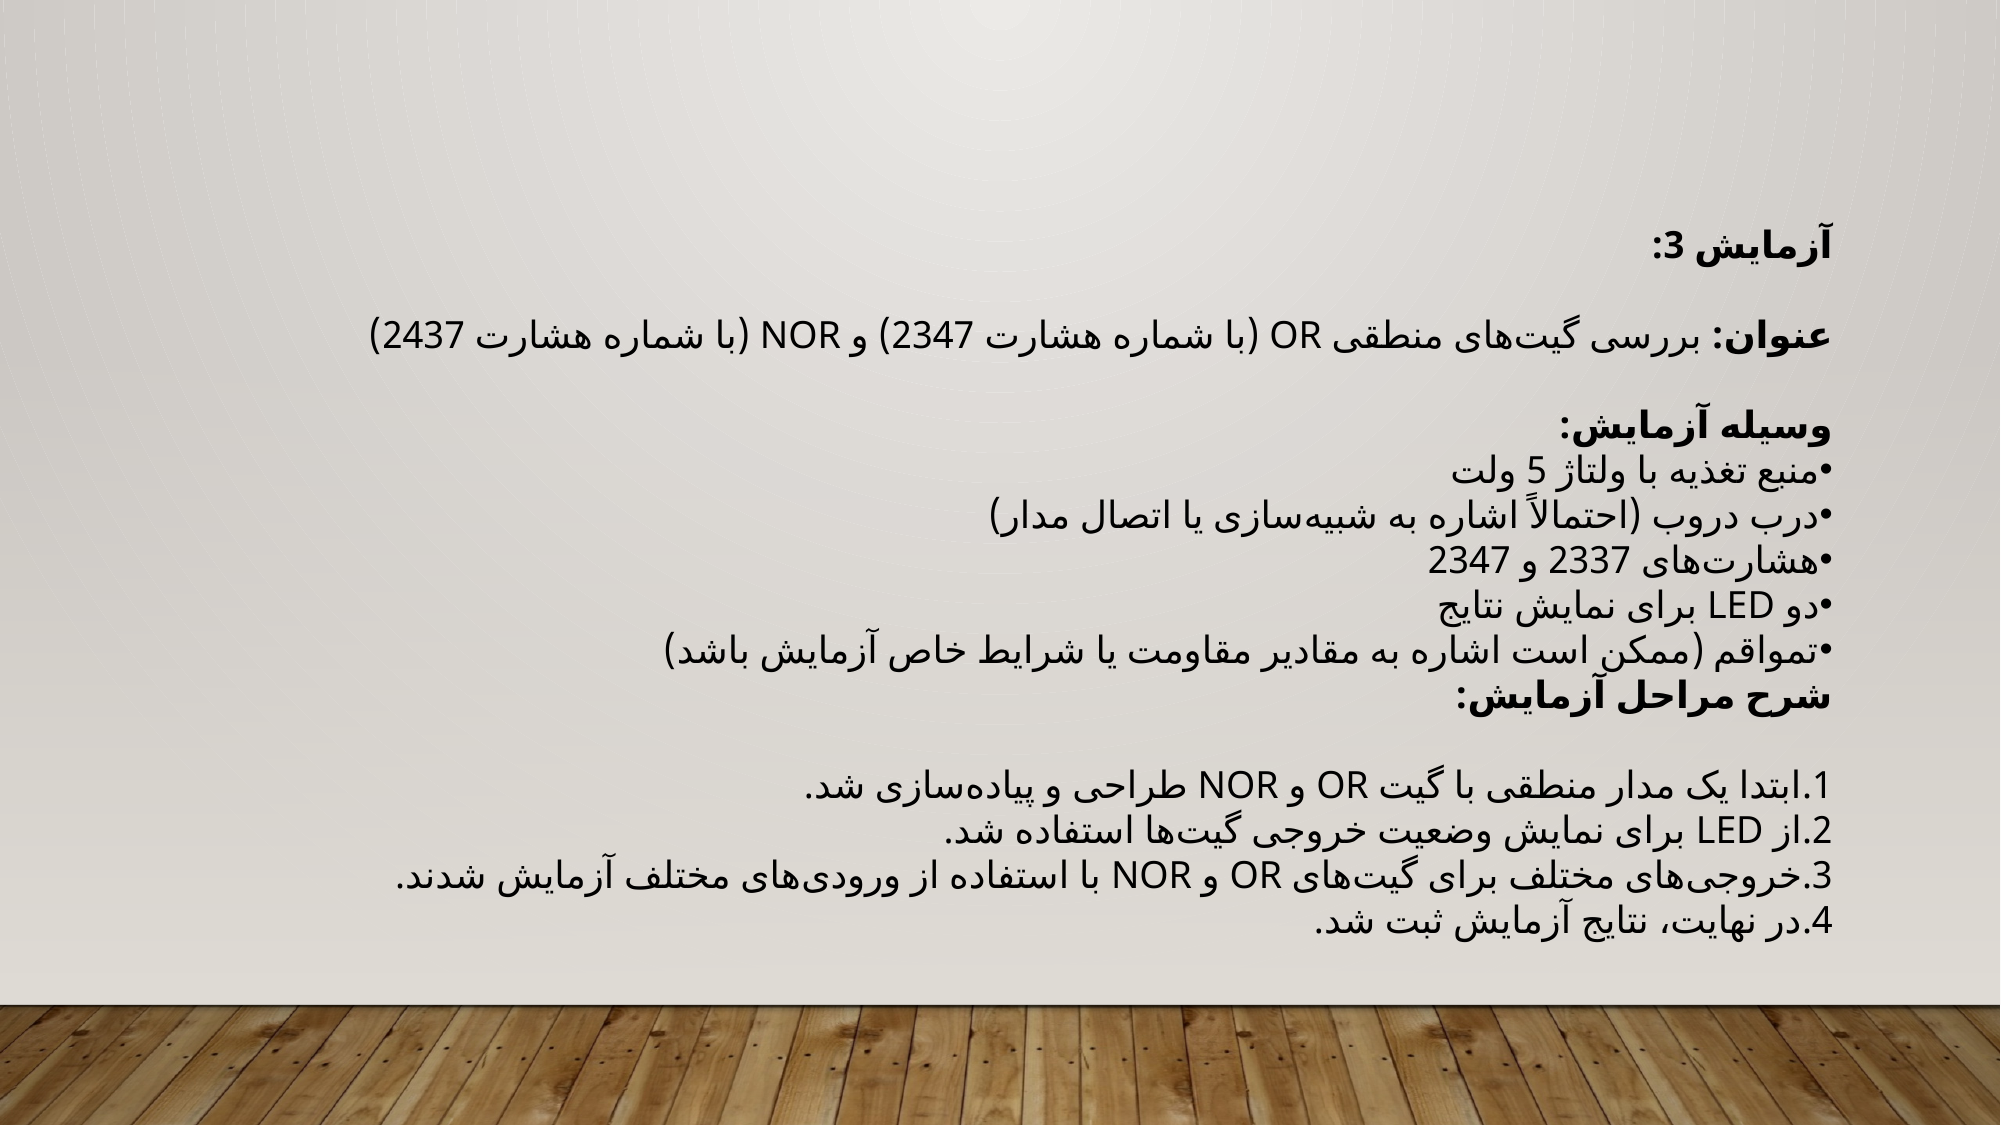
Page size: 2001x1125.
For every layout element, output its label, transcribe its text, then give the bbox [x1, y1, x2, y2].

picture [0, 1005, 2000, 1125]
text_box آزمایش 3: عنوان: بررسی گیت‌های منطقی OR (با شماره هشارت 2347) و NOR (با شماره هشارت 2437) وسیله آزمایش: منبع تغذیه با ولتاژ 5 ولت درب دروب (احتمالاً اشاره به شبیه‌سازی یا اتصال مدار) هشارت‌های 2337 و 2347 دو LED برای نمایش نتایج تمواقم (ممکن است اشاره به مقادیر مقاومت یا شرایط خاص آزمایش باشد) شرح مراحل آزمایش: ابتدا یک مدار منطقی با گیت OR و NOR طراحی و پیاده‌سازی شد. از LED برای نمایش وضعیت خروجی گیت‌ها استفاده شد. خروجی‌های مختلف برای گیت‌های OR و NOR با استفاده از ورودی‌های مختلف آزمایش شدند. در نهایت، نتایج آزمایش ثبت شد. [150, 214, 1848, 949]
